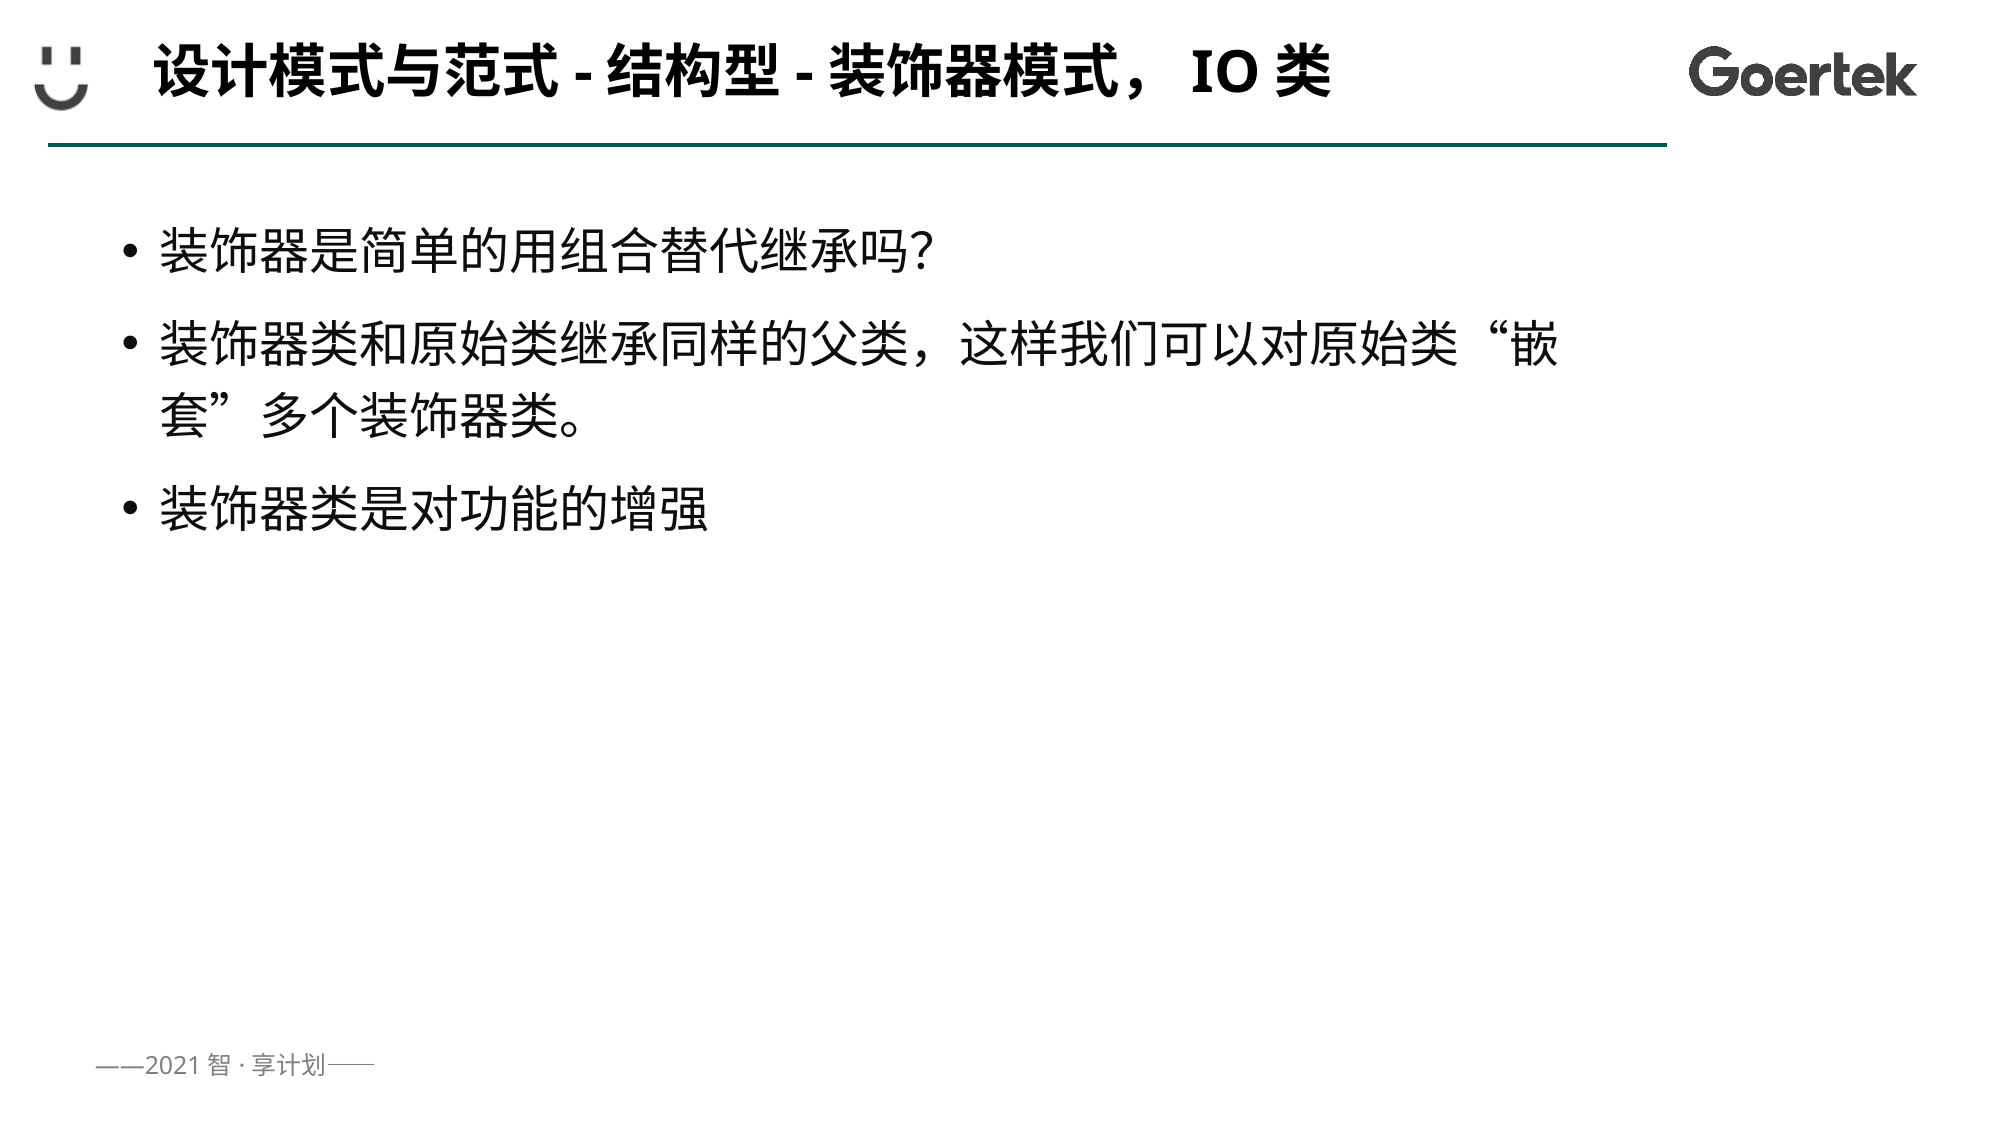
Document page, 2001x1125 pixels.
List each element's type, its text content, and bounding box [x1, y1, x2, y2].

picture [18, 33, 105, 121]
picture [1689, 46, 1917, 96]
text_box 装饰器是简单的用组合替代继承吗？ 装饰器类和原始类继承同样的父类，这样我们可以对原始类“嵌套”多个装饰器类。 装饰器类是对功能的增强 [106, 200, 1624, 584]
title 设计模式与范式-结构型-装饰器模式，IO类 [137, 22, 1470, 125]
